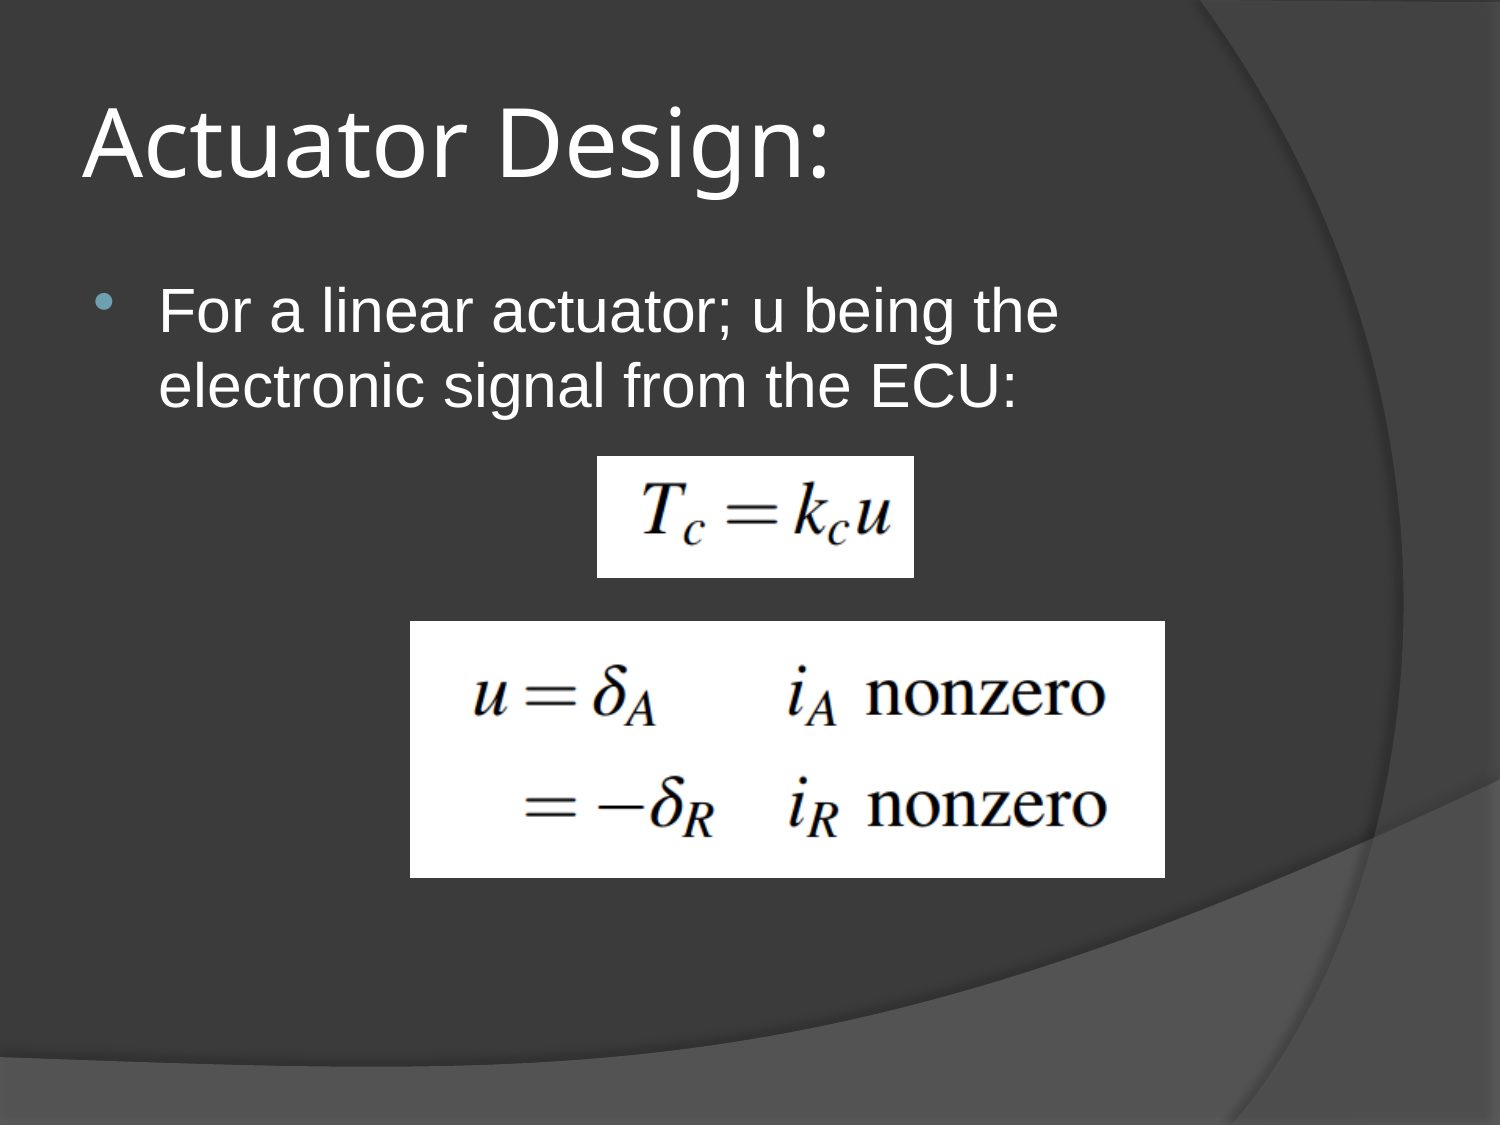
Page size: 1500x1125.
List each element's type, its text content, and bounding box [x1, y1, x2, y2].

title Actuator Design: [75, 45, 1300, 233]
picture [597, 456, 914, 578]
list For a linear actuator; u being the electronic signal from the ECU: [75, 262, 1300, 1005]
picture [409, 620, 1166, 878]
